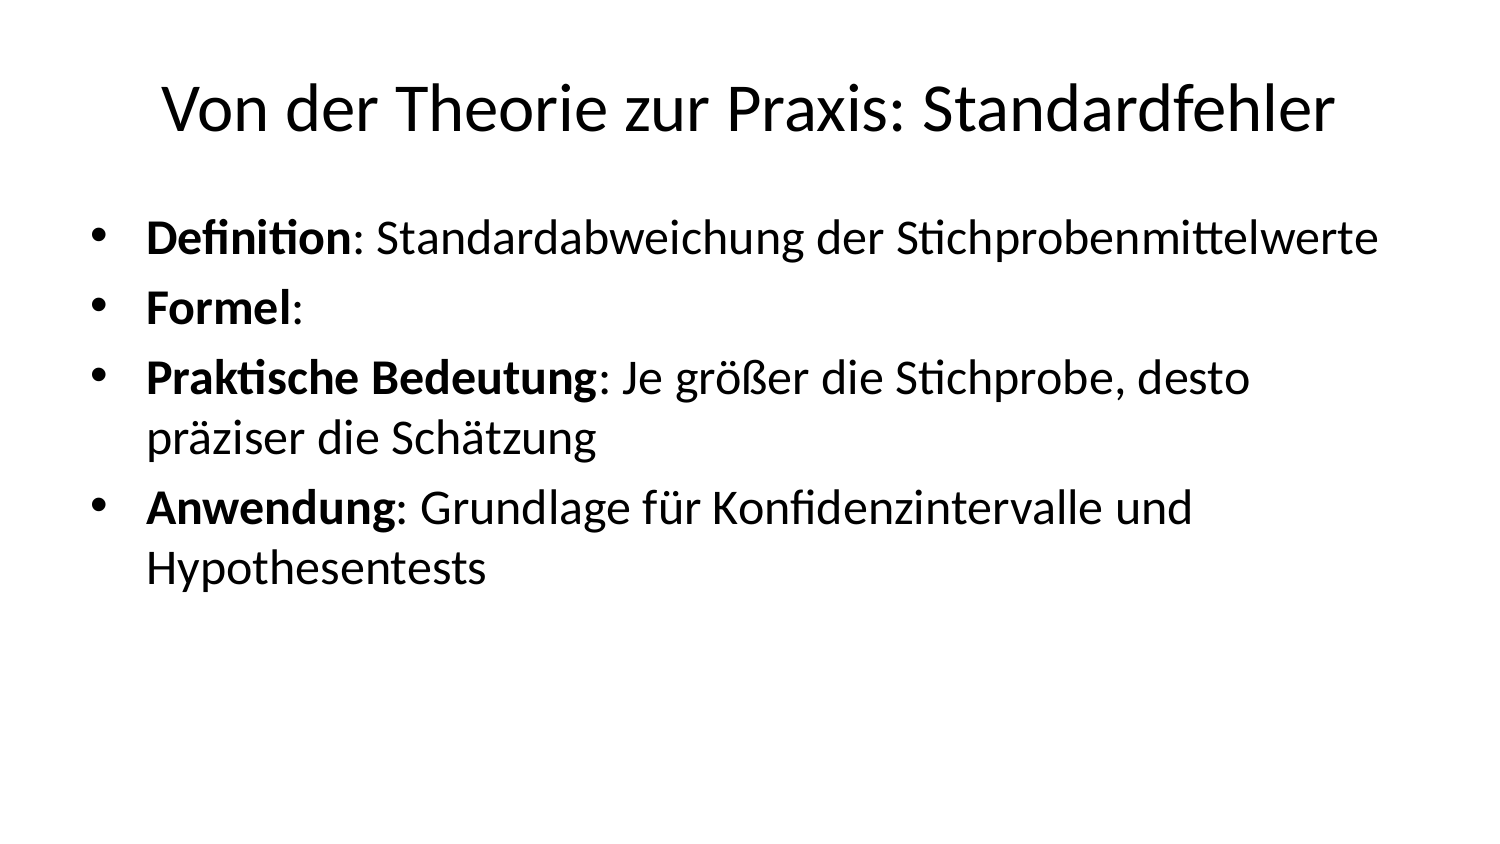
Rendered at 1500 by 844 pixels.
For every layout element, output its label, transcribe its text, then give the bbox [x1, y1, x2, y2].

title Von der Theorie zur Praxis: Standardfehler [75, 33, 1425, 175]
